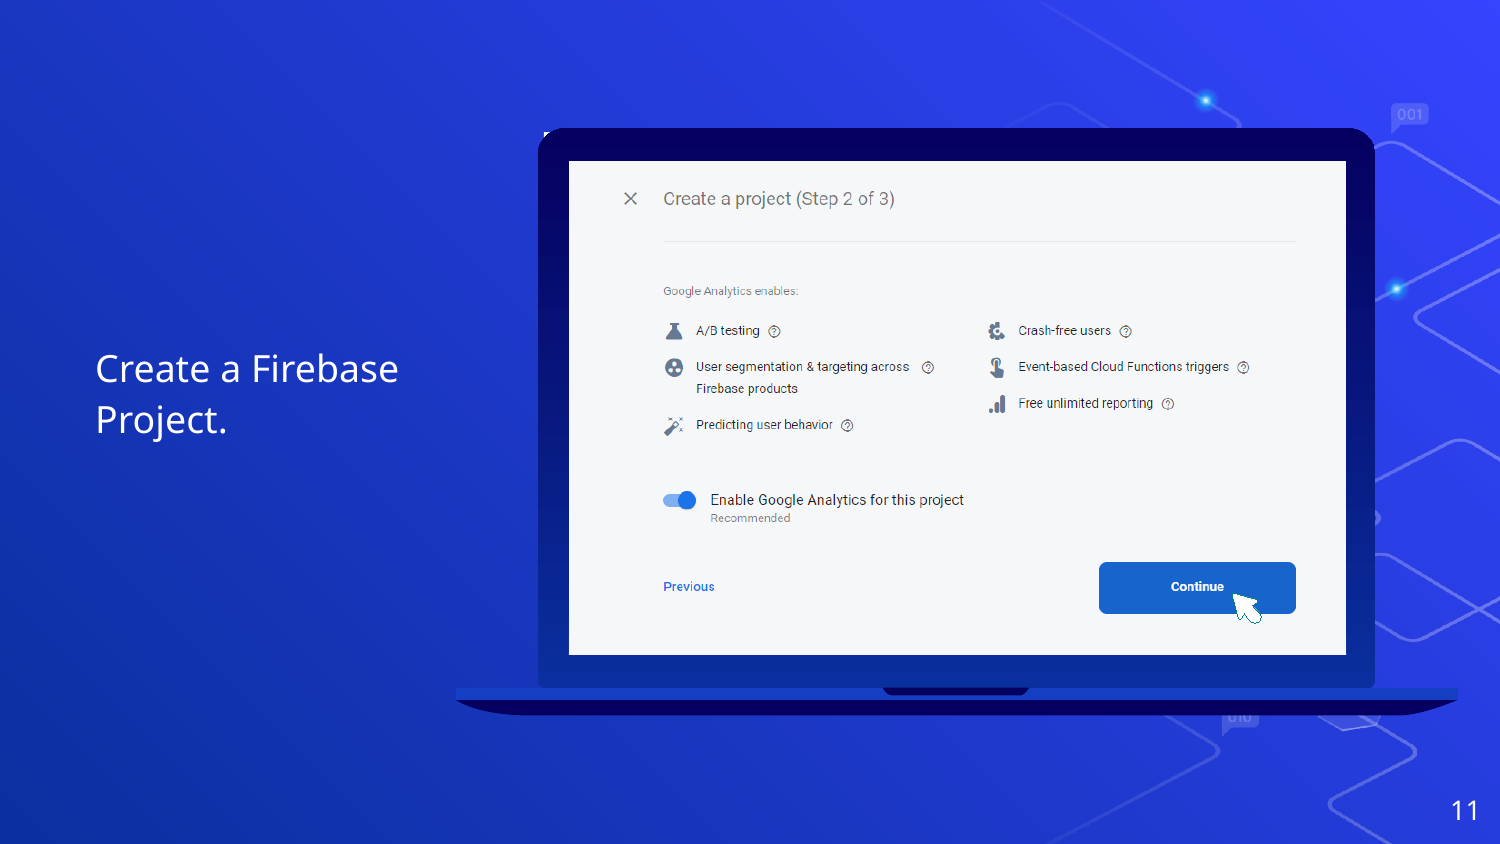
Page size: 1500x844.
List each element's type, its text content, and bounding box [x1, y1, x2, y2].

list Create a Firebase Project. [95, 128, 453, 716]
slide_number 11 [1391, 779, 1482, 844]
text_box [455, 128, 1459, 716]
picture [0, 0, 1500, 844]
